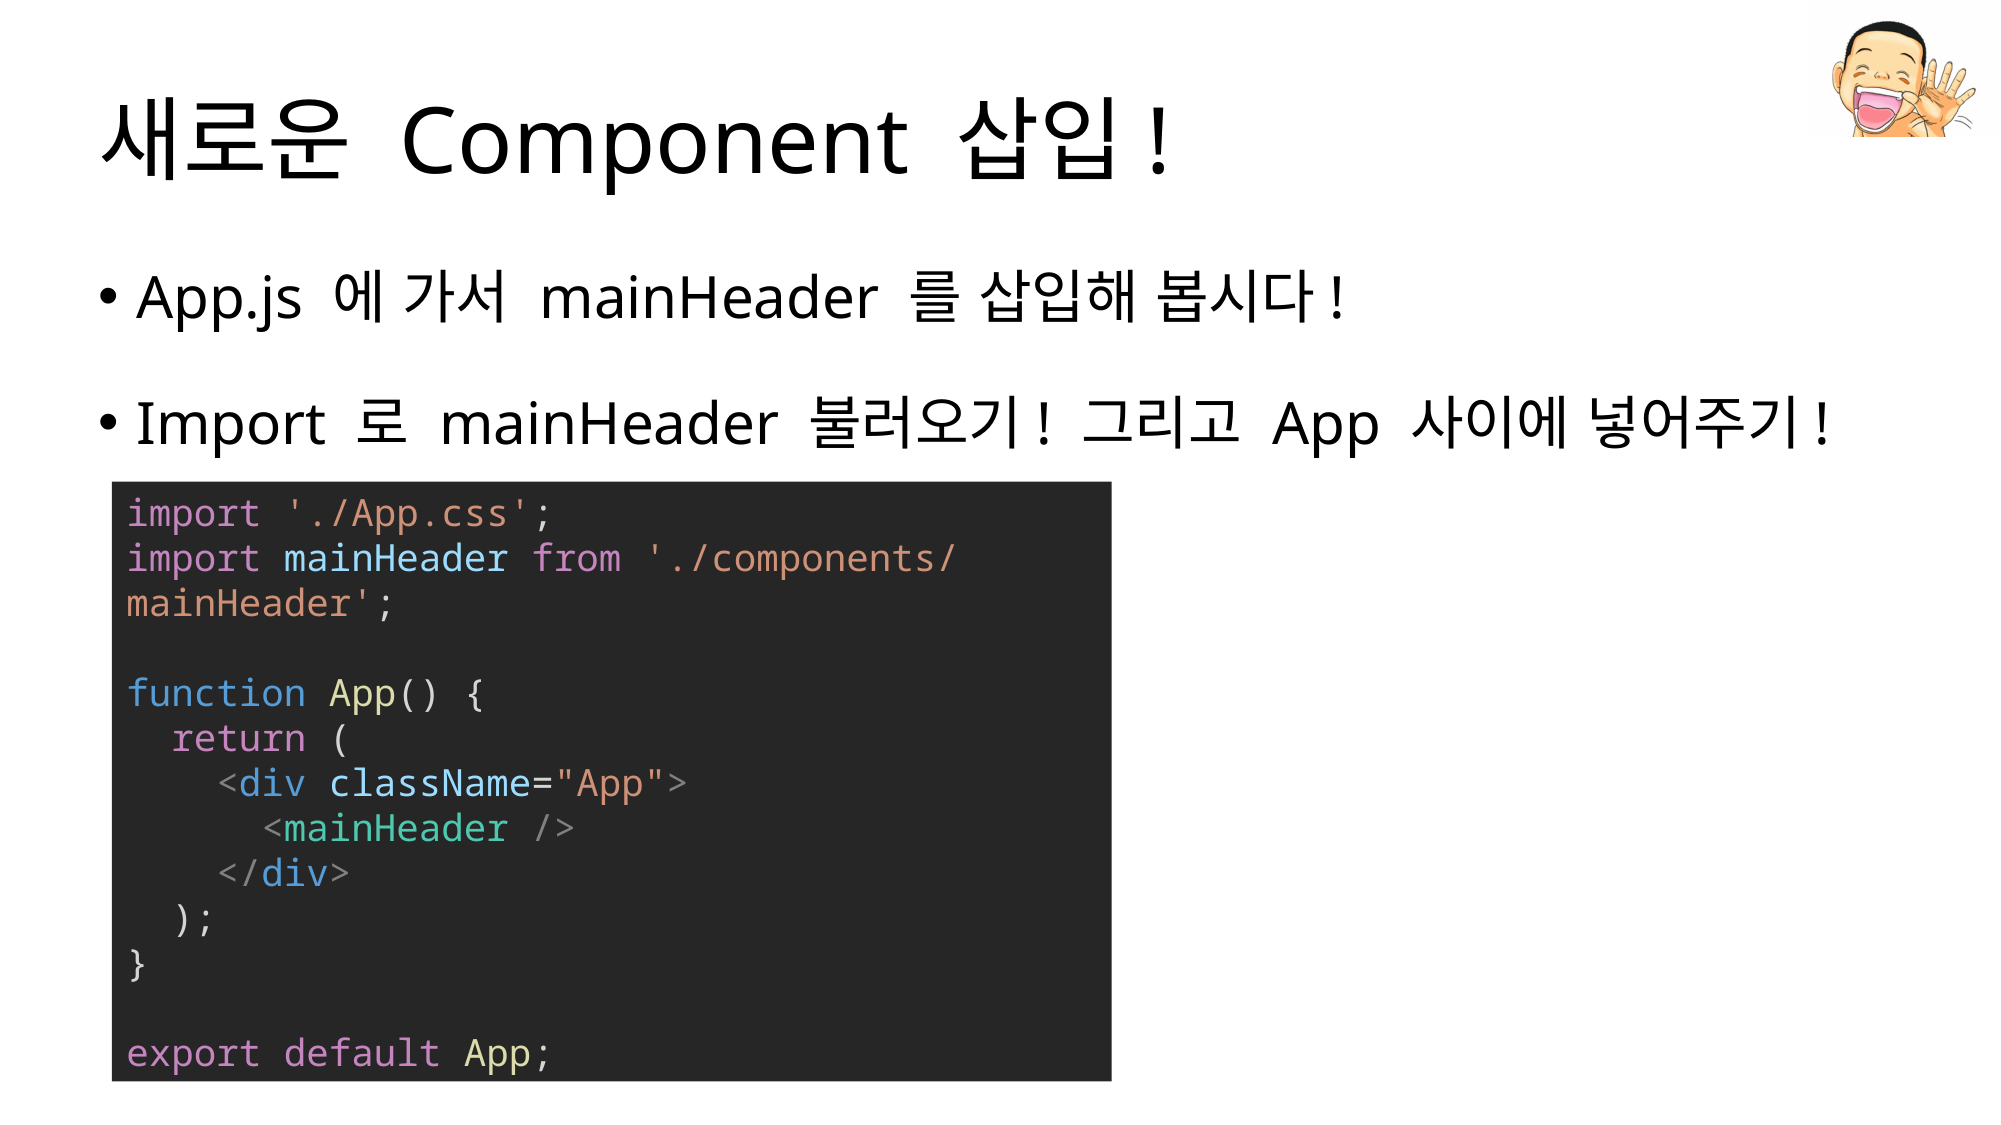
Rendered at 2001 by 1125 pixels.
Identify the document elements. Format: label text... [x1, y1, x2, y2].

title 새로운 Component 삽입! [83, 0, 1931, 217]
text_box import './App.css'; import mainHeader from './components/mainHeader'; function App() { return ( <div className="App"> <mainHeader /> </div> ); } export default App; [111, 481, 1112, 1082]
list App.js 에 가서 mainHeader 를 삽입해 봅시다! Import 로 mainHeader 불러오기! 그리고 App 사이에 넣어주기! [83, 217, 1931, 1125]
picture [1931, 0, 2000, 137]
